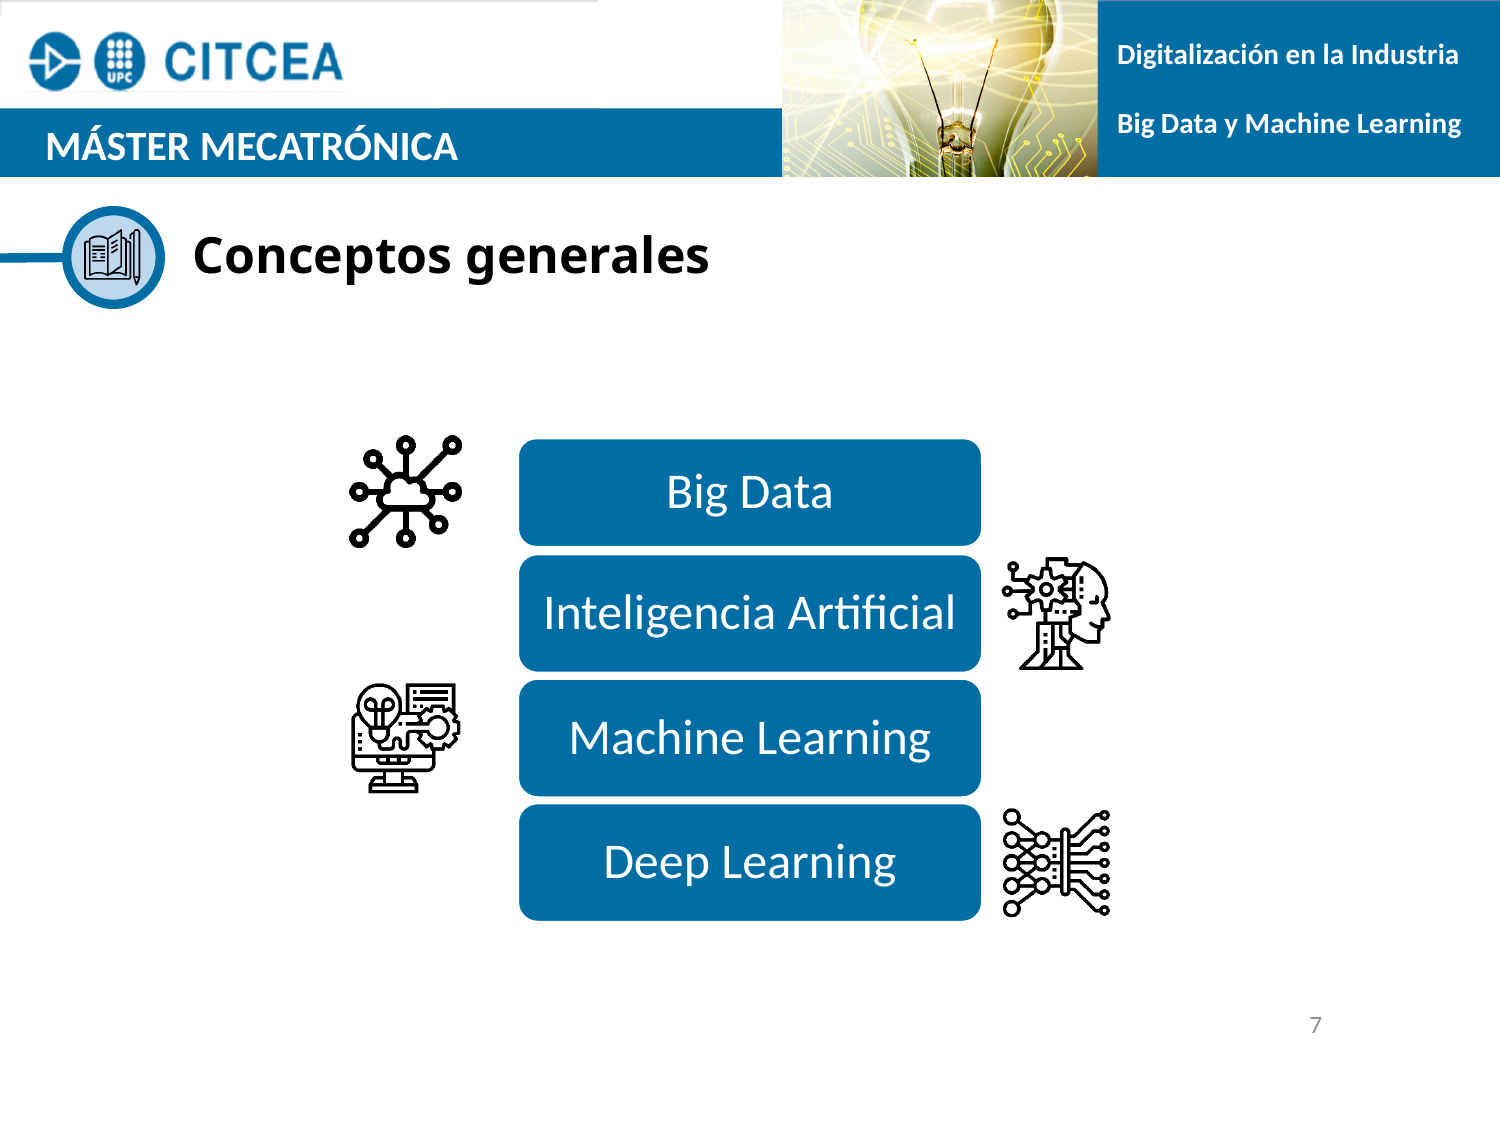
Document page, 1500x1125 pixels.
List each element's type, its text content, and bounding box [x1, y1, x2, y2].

text_box Machine Learning [516, 677, 984, 799]
text_box [66, 210, 161, 305]
text_box Inteligencia Artificial [516, 553, 984, 674]
picture [782, 0, 1500, 177]
picture [83, 228, 141, 286]
picture [348, 681, 462, 795]
title Conceptos generales [177, 194, 930, 321]
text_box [517, 438, 983, 547]
picture [0, 0, 598, 108]
text_box Deep Learning [516, 802, 984, 923]
picture [999, 557, 1113, 670]
picture [348, 435, 462, 548]
picture [999, 806, 1113, 919]
slide_number 7 [999, 993, 1338, 1054]
